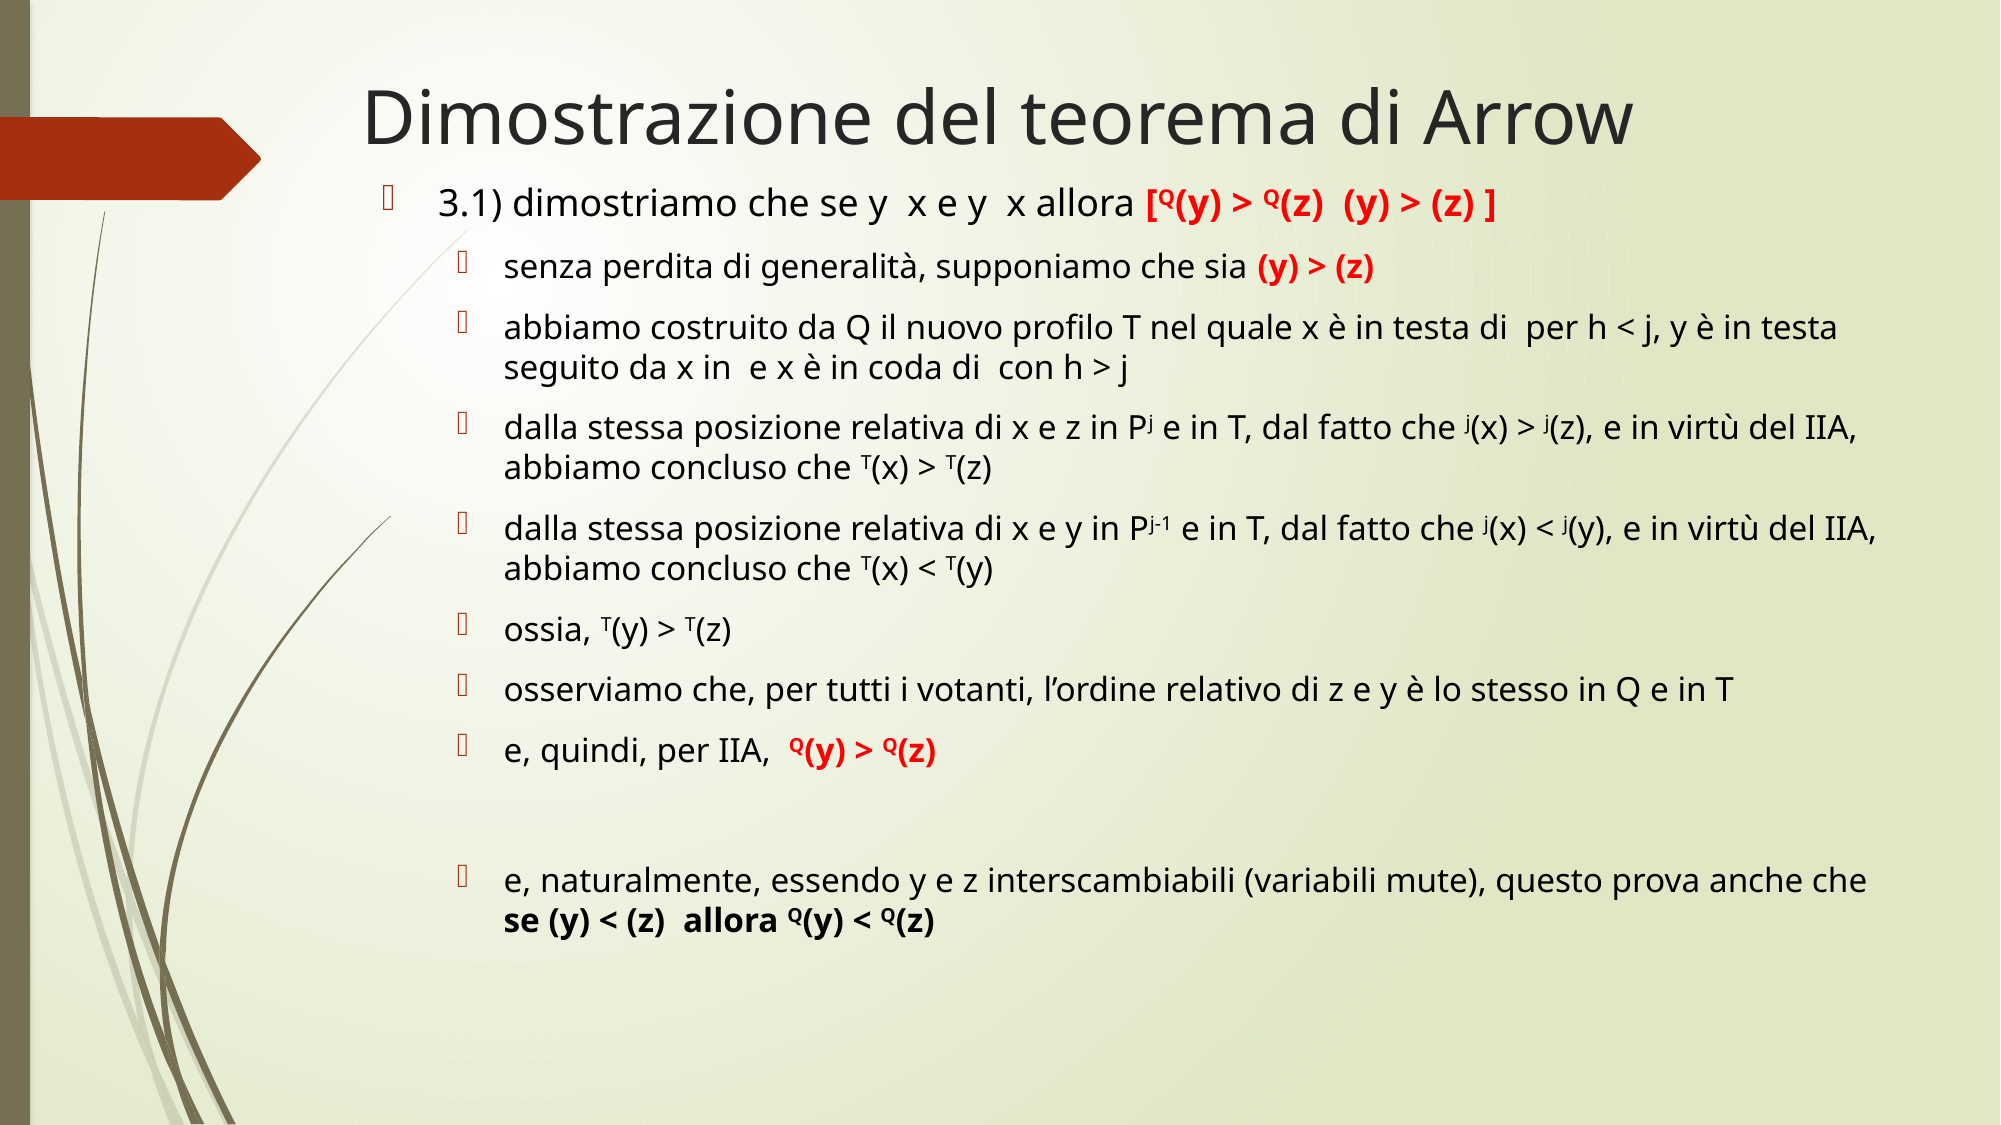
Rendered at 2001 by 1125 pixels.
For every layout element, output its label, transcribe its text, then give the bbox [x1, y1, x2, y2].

title Dimostrazione del teorema di Arrow [346, 62, 1809, 172]
